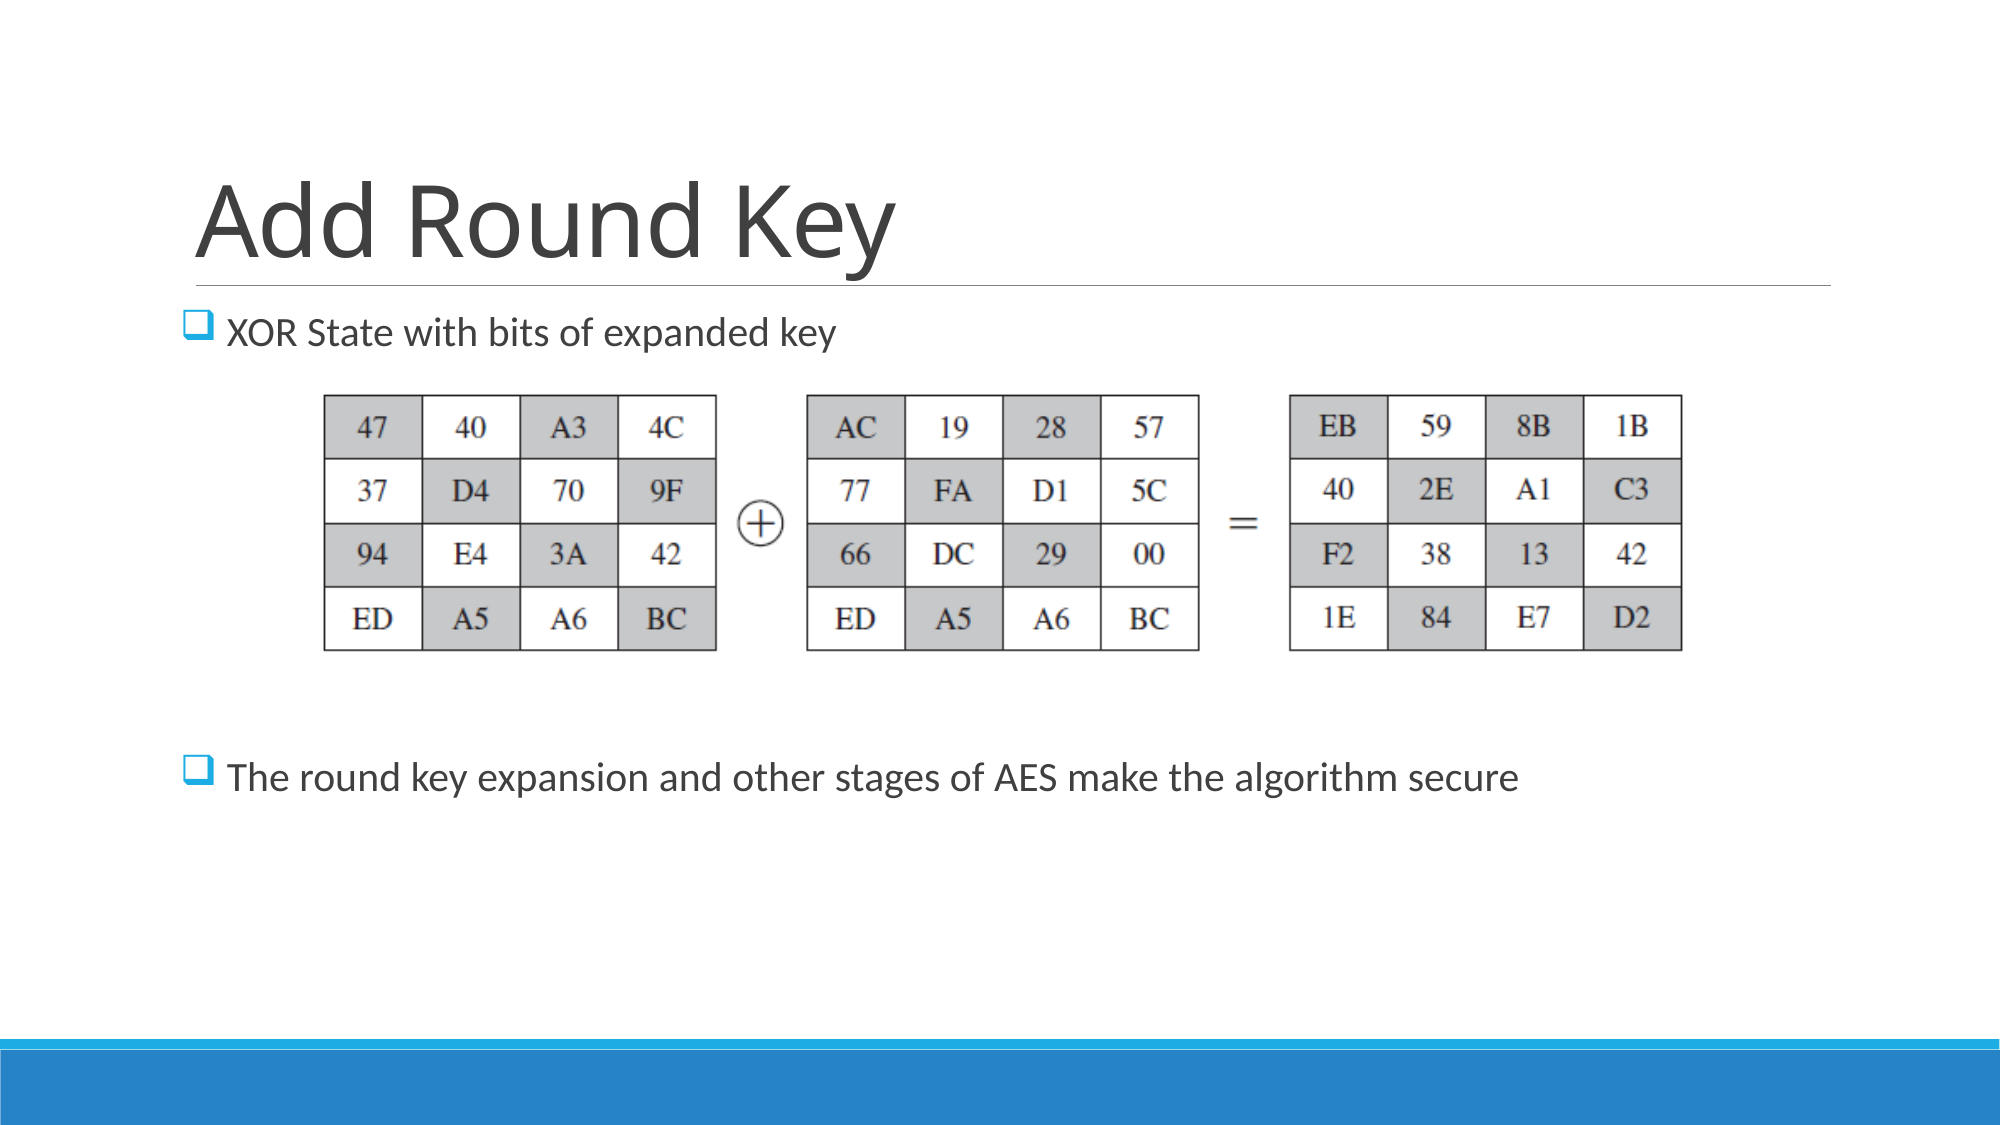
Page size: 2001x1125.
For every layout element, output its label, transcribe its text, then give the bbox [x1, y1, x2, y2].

list XOR State with bits of expanded key The round key expansion and other stages of AES make the algorithm secure [180, 302, 1830, 963]
picture [319, 390, 1691, 659]
title Add Round Key [180, 47, 1830, 285]
